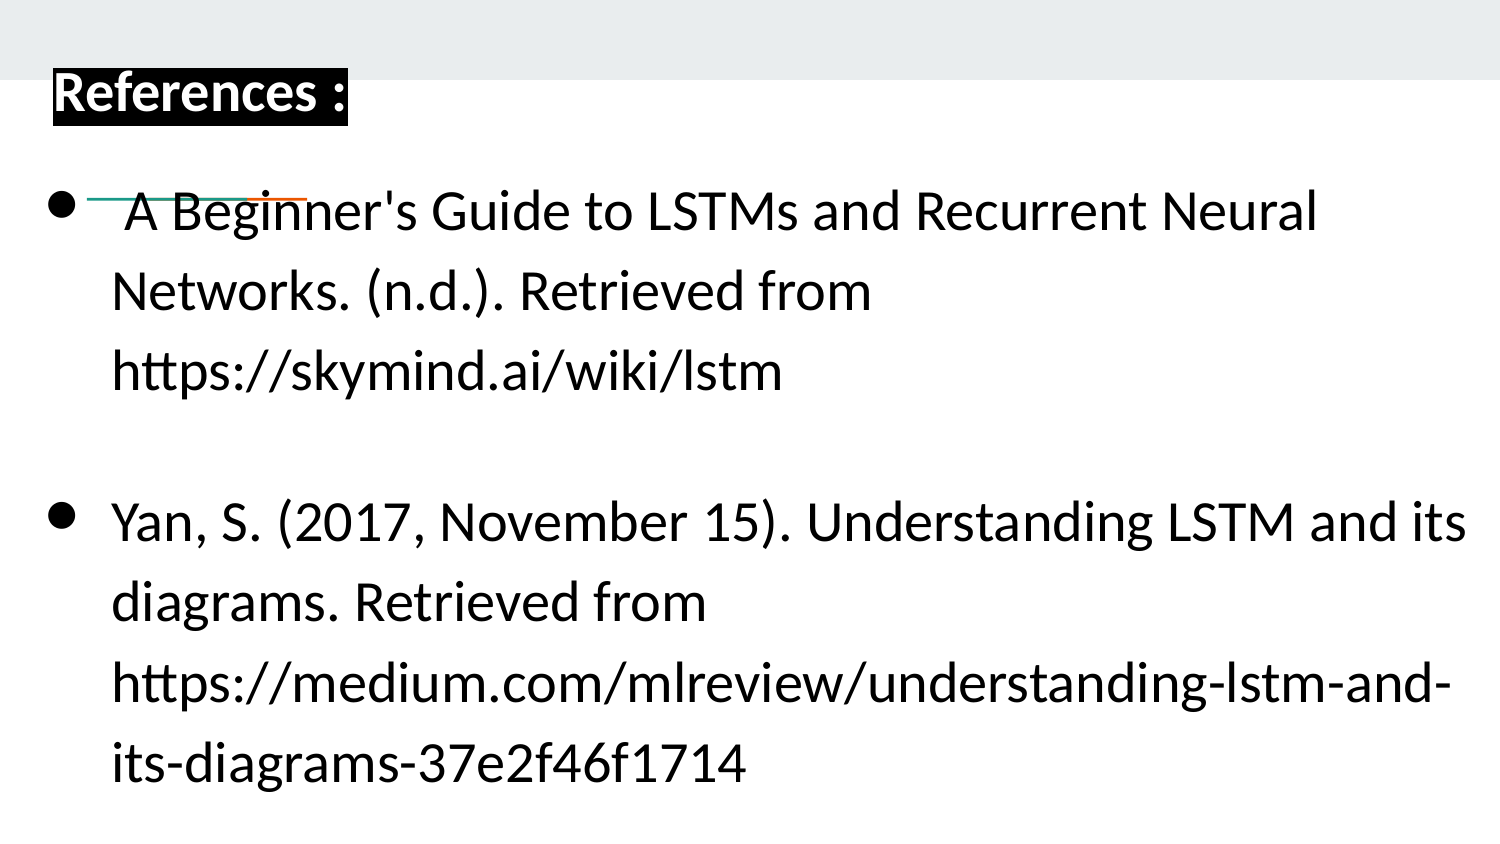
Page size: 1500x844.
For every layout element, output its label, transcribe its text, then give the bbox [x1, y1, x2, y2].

list A Beginner's Guide to LSTMs and Recurrent Neural Networks. (n.d.). Retrieved from https://skymind.ai/wiki/lstm Yan, S. (2017, November 15). Understanding LSTM and its diagrams. Retrieved from https://medium.com/mlreview/understanding-lstm-and-its-diagrams-37e2f46f1714 [21, 146, 1485, 518]
title References : [38, 37, 1300, 126]
